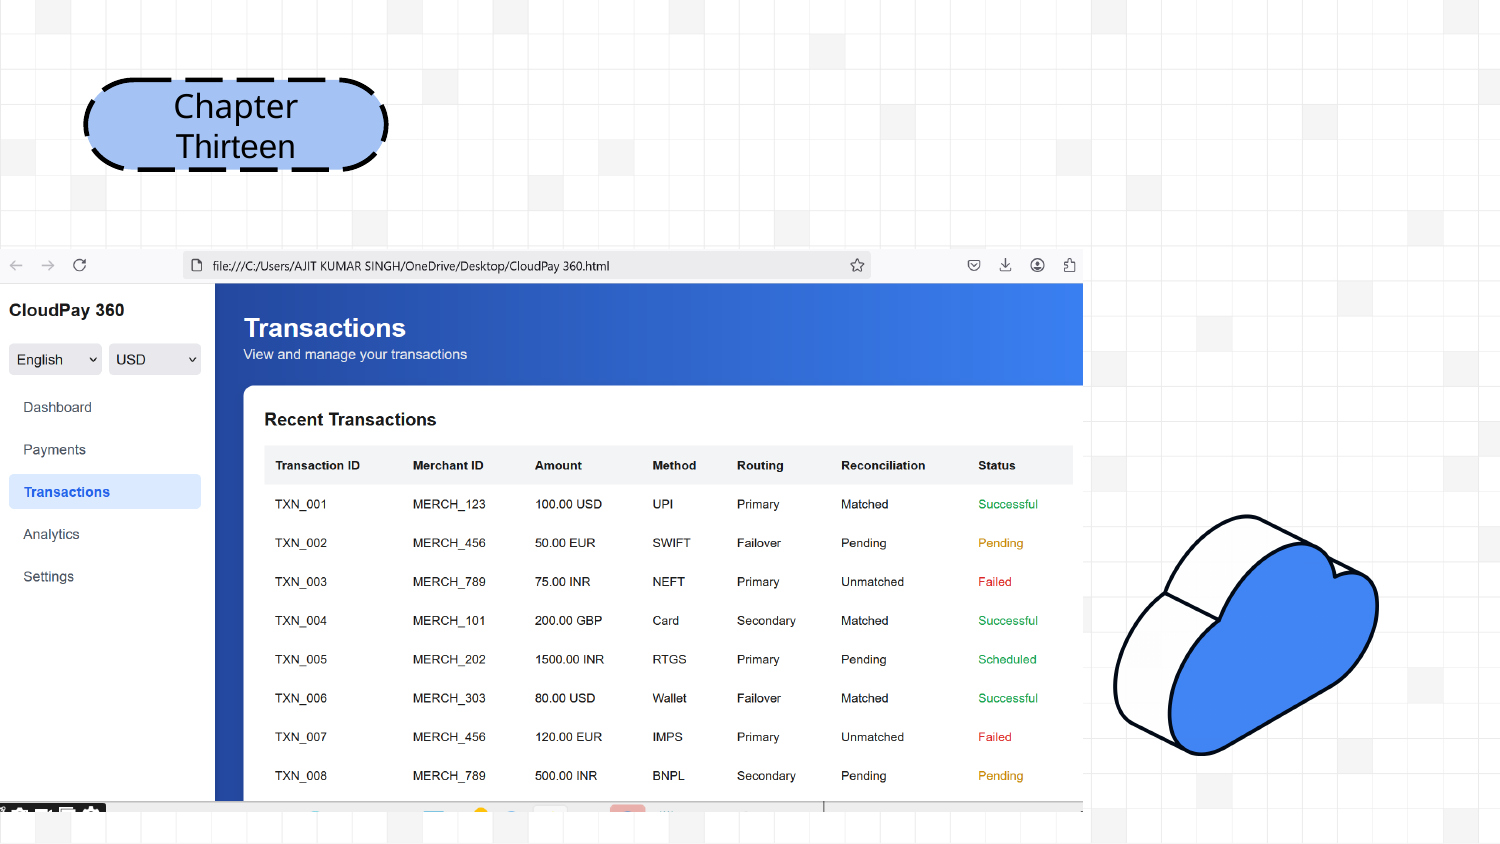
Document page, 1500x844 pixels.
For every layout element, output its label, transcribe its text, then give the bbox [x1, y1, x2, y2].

text_box Chapter Thirteen [85, 79, 387, 170]
picture [0, 0, 1500, 844]
